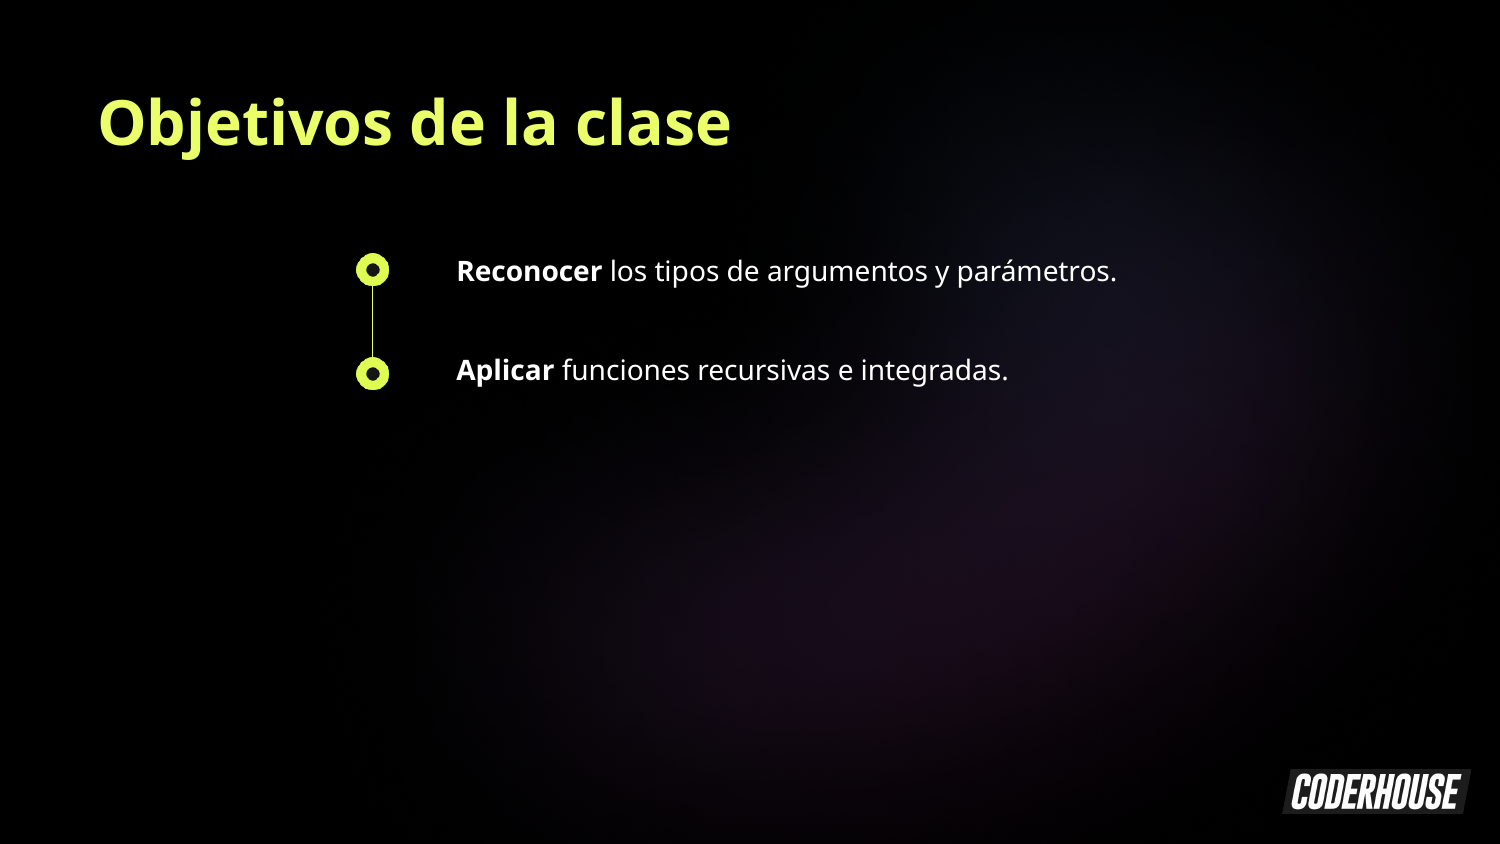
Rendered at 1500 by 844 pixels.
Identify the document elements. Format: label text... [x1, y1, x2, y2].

picture [0, 0, 1500, 844]
text_box Aplicar funciones recursivas e integradas. [441, 337, 1144, 401]
text_box Reconocer los tipos de argumentos y parámetros. [441, 238, 1144, 302]
text_box Objetivos de la clase [82, 76, 1418, 175]
